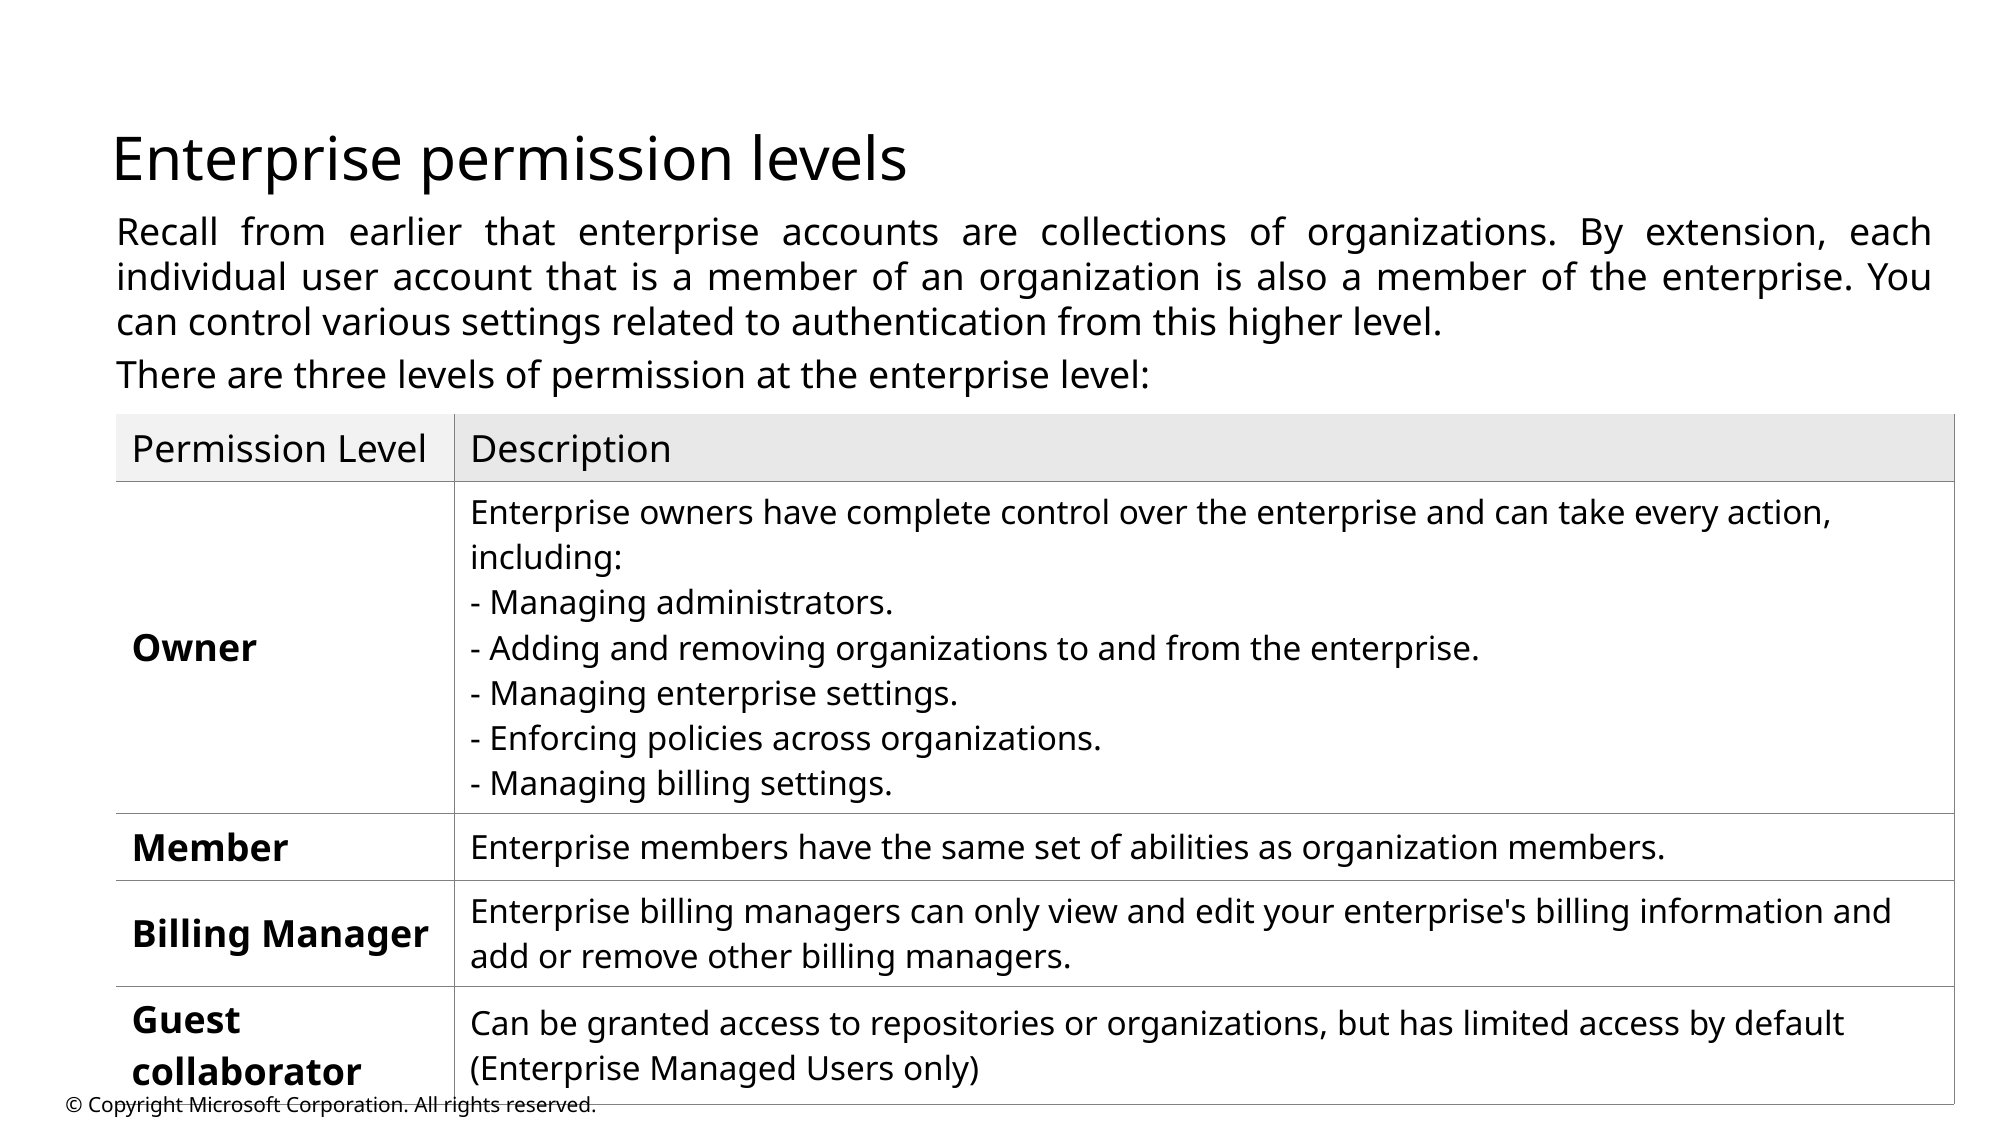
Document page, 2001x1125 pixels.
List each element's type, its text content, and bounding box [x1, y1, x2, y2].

table_cell Billing Manager [116, 881, 454, 986]
table_cell Owner [116, 482, 454, 813]
table_header Permission Level [116, 414, 454, 481]
footer © Copyright Microsoft Corporation. All rights reserved. [65, 1087, 747, 1121]
table_cell Can be granted access to repositories or organizations, but has limited access by default (Enterprise Managed Users only) [455, 987, 1954, 1104]
text_box Recall from earlier that enterprise accounts are collections of organizations. By extension, each individual user account that is a member of an organization is also a member of the enterprise. You can control various settings related to authentication from this higher level. There are three levels of permission at the enterprise level: [116, 261, 1935, 343]
table_header Description [455, 414, 1954, 481]
table_cell Enterprise billing managers can only view and edit your enterprise's billing information and add or remove other billing managers. [455, 881, 1954, 986]
table_cell Guest collaborator [116, 987, 454, 1087]
table_cell Member [116, 814, 454, 880]
title Enterprise permission levels [96, 135, 1788, 187]
table_cell Enterprise members have the same set of abilities as organization members. [455, 814, 1954, 880]
table_cell Enterprise owners have complete control over the enterprise and can take every action, including: - Managing administrators. - Adding and removing organizations to and from the enterprise. - Managing enterprise settings. - Enforcing policies across organizations. - Managing billing settings. [455, 482, 1954, 813]
